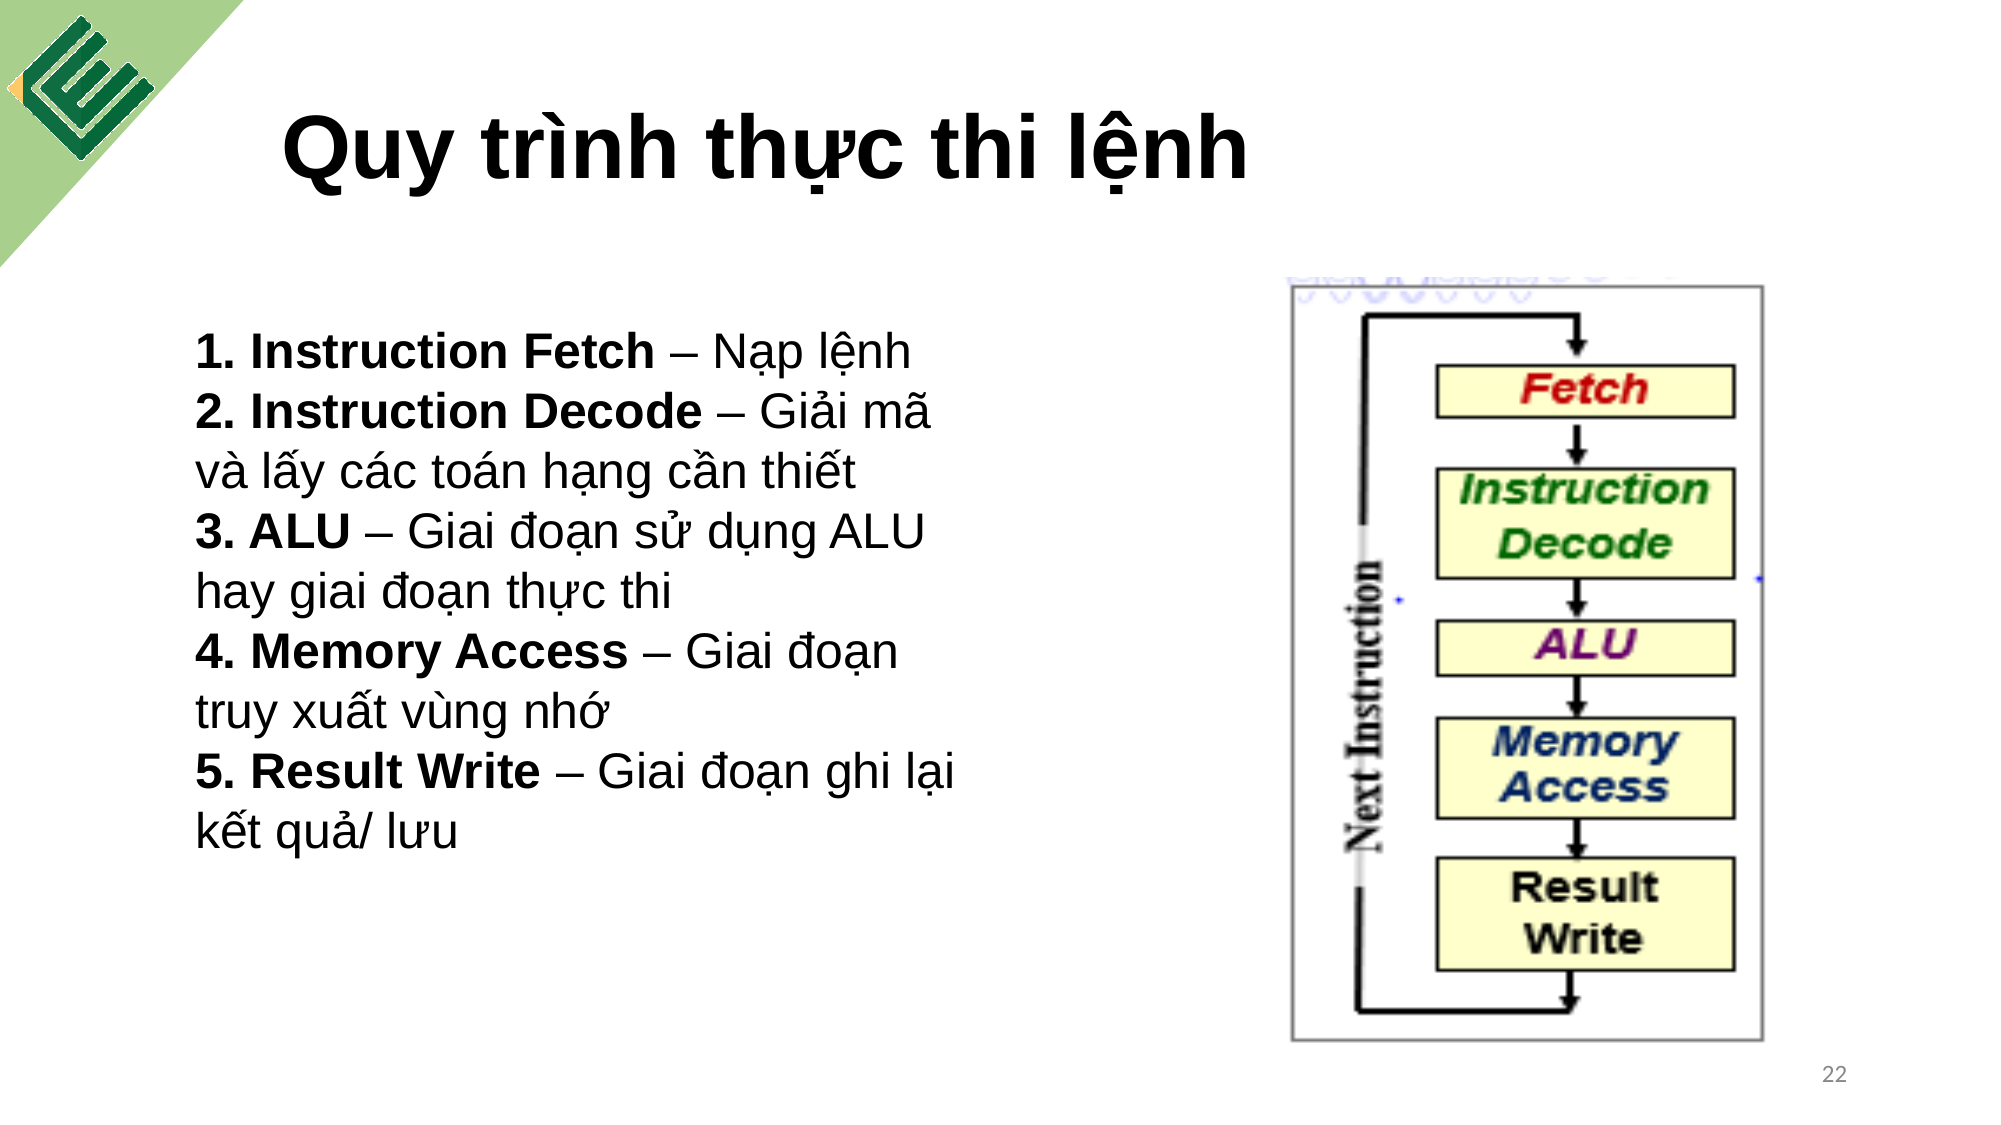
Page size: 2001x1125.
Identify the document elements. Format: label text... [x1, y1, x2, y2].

picture [1278, 276, 1784, 1061]
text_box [0, 0, 251, 276]
text_box 1. Instruction Fetch – Nạp lệnh 2. Instruction Decode – Giải mã và lấy các toán hạng cần thiết 3. ALU – Giai đoạn sử dụng ALU hay giai đoạn thực thi 4. Memory Access – Giai đoạn truy xuất vùng nhớ 5. Result Write – Giai đoạn ghi lại kết quả/ lưu [180, 310, 1000, 866]
title Quy trình thực thi lệnh [266, 92, 1783, 278]
slide_number ‹#› [1412, 1042, 1863, 1103]
